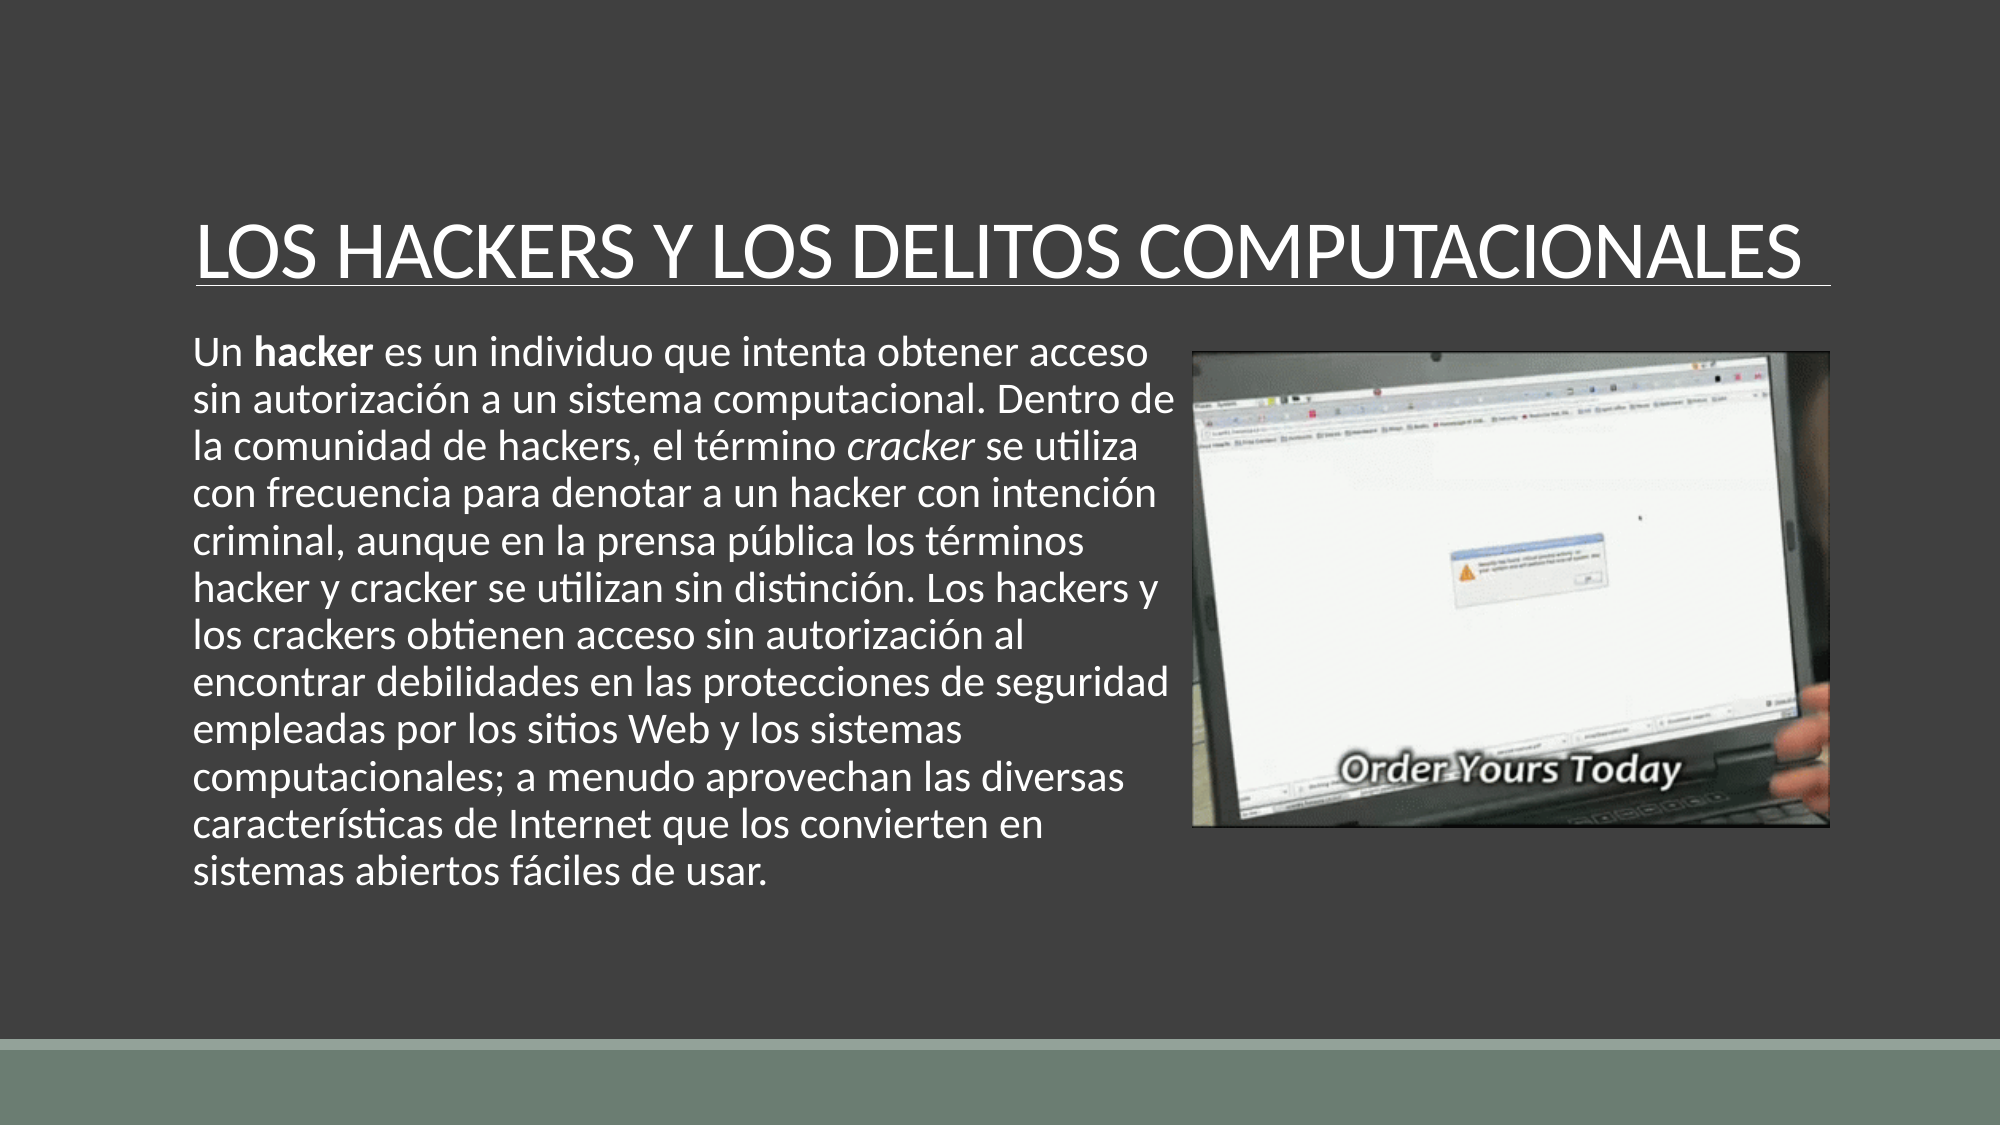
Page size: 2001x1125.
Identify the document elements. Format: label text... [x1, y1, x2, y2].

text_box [1191, 350, 1831, 829]
title LOS HACKERS Y LOS DELITOS COMPUTACIONALES [180, 134, 1830, 303]
list Un hacker es un individuo que intenta obtener acceso sin autorización a un sistema computacional. Dentro de la comunidad de hackers, el término cracker se utiliza con frecuencia para denotar a un hacker con intención criminal, aunque en la prensa pública los términos hacker y cracker se utilizan sin distinción. Los hackers y los crackers obtienen acceso sin autorización al encontrar debilidades en las protecciones de seguridad empleadas por los sitios Web y los sistemas computacionales; a menudo aprovechan las diversas características de Internet que los convierten en sistemas abiertos fáciles de usar. [180, 321, 1177, 960]
